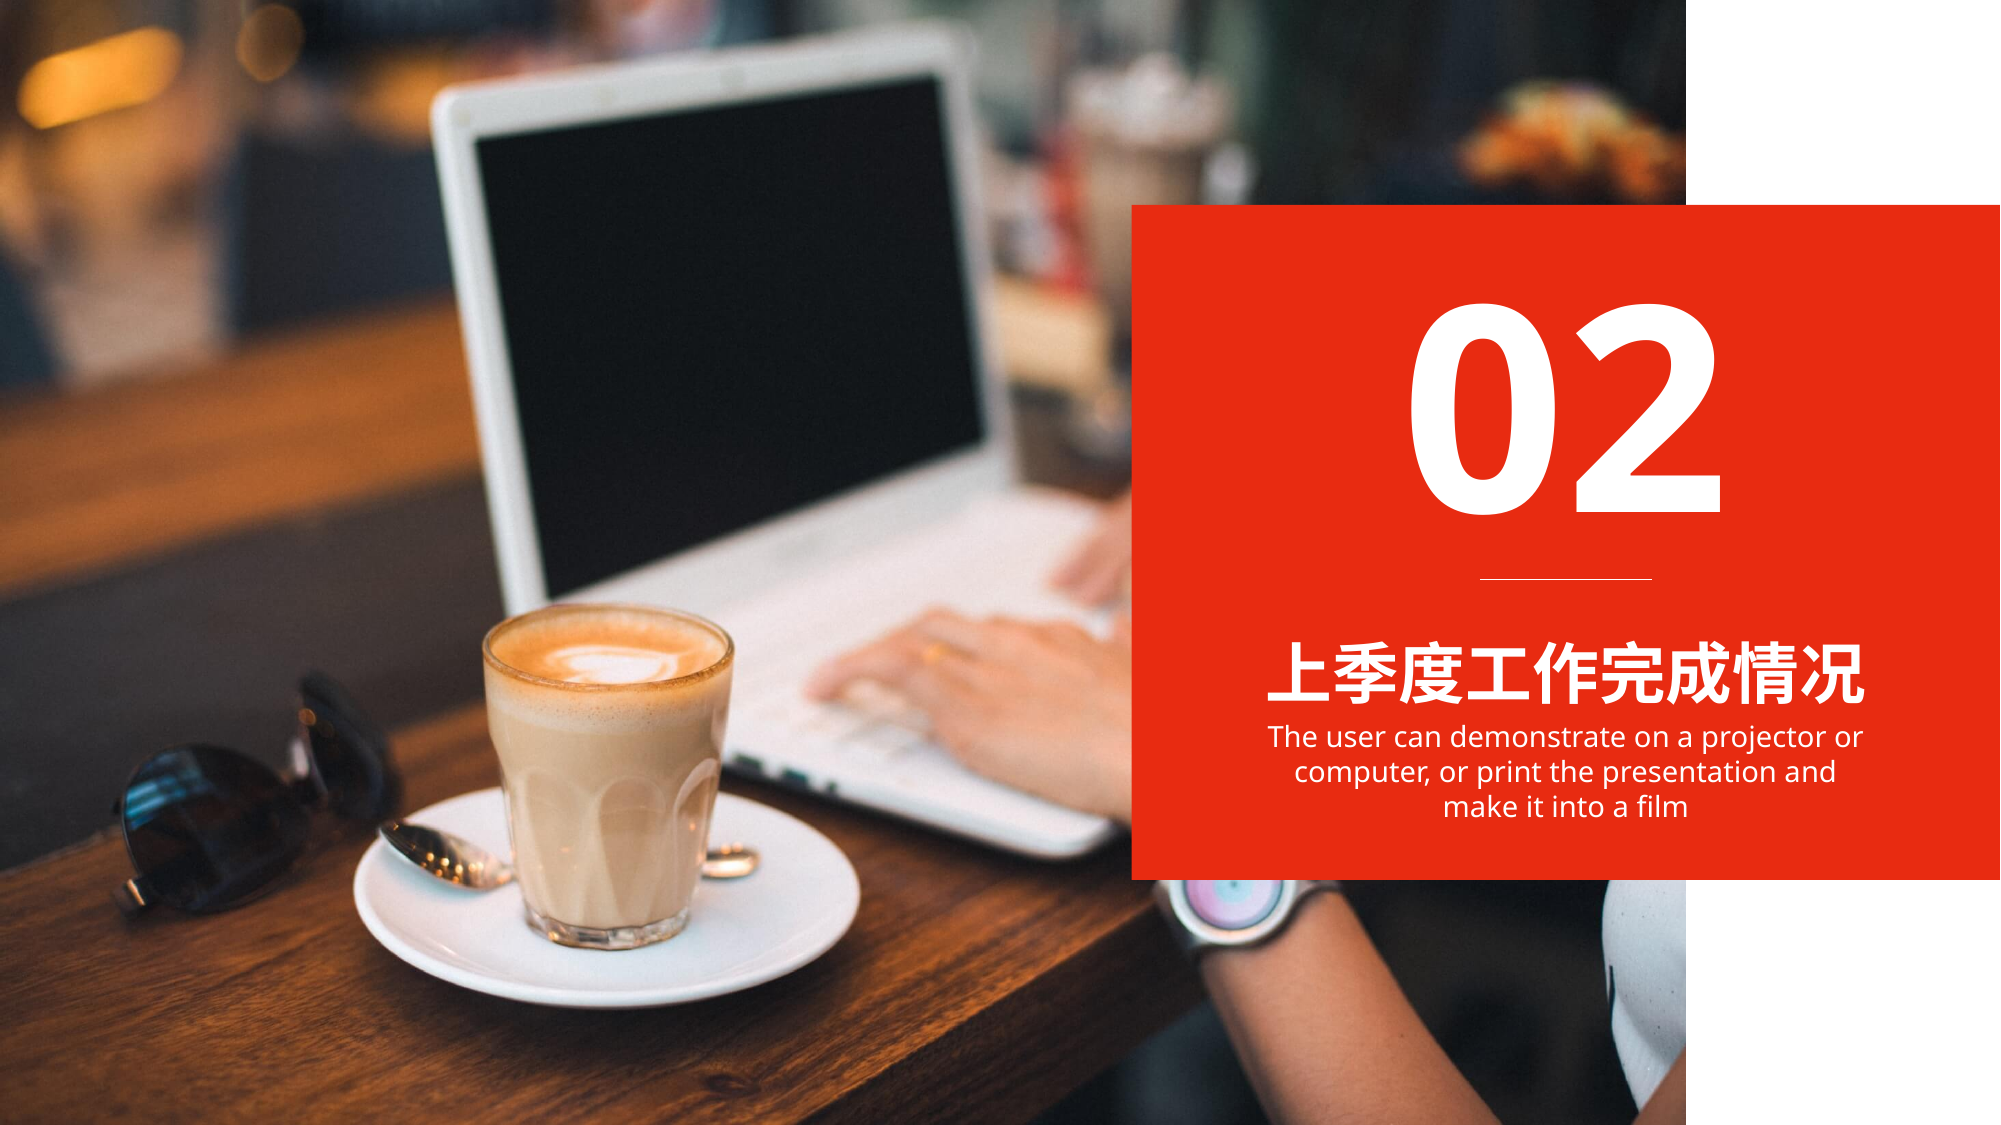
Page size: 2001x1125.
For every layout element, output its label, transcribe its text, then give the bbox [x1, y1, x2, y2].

text_box 02 [1686, 217, 1819, 577]
text_box The user can demonstrate on a projector or computer, or print the presentation and make it into a film [1686, 711, 1891, 831]
text_box 上季度工作完成情况 [1686, 624, 1882, 711]
picture [0, 0, 1686, 1125]
text_box [1686, 204, 2000, 881]
